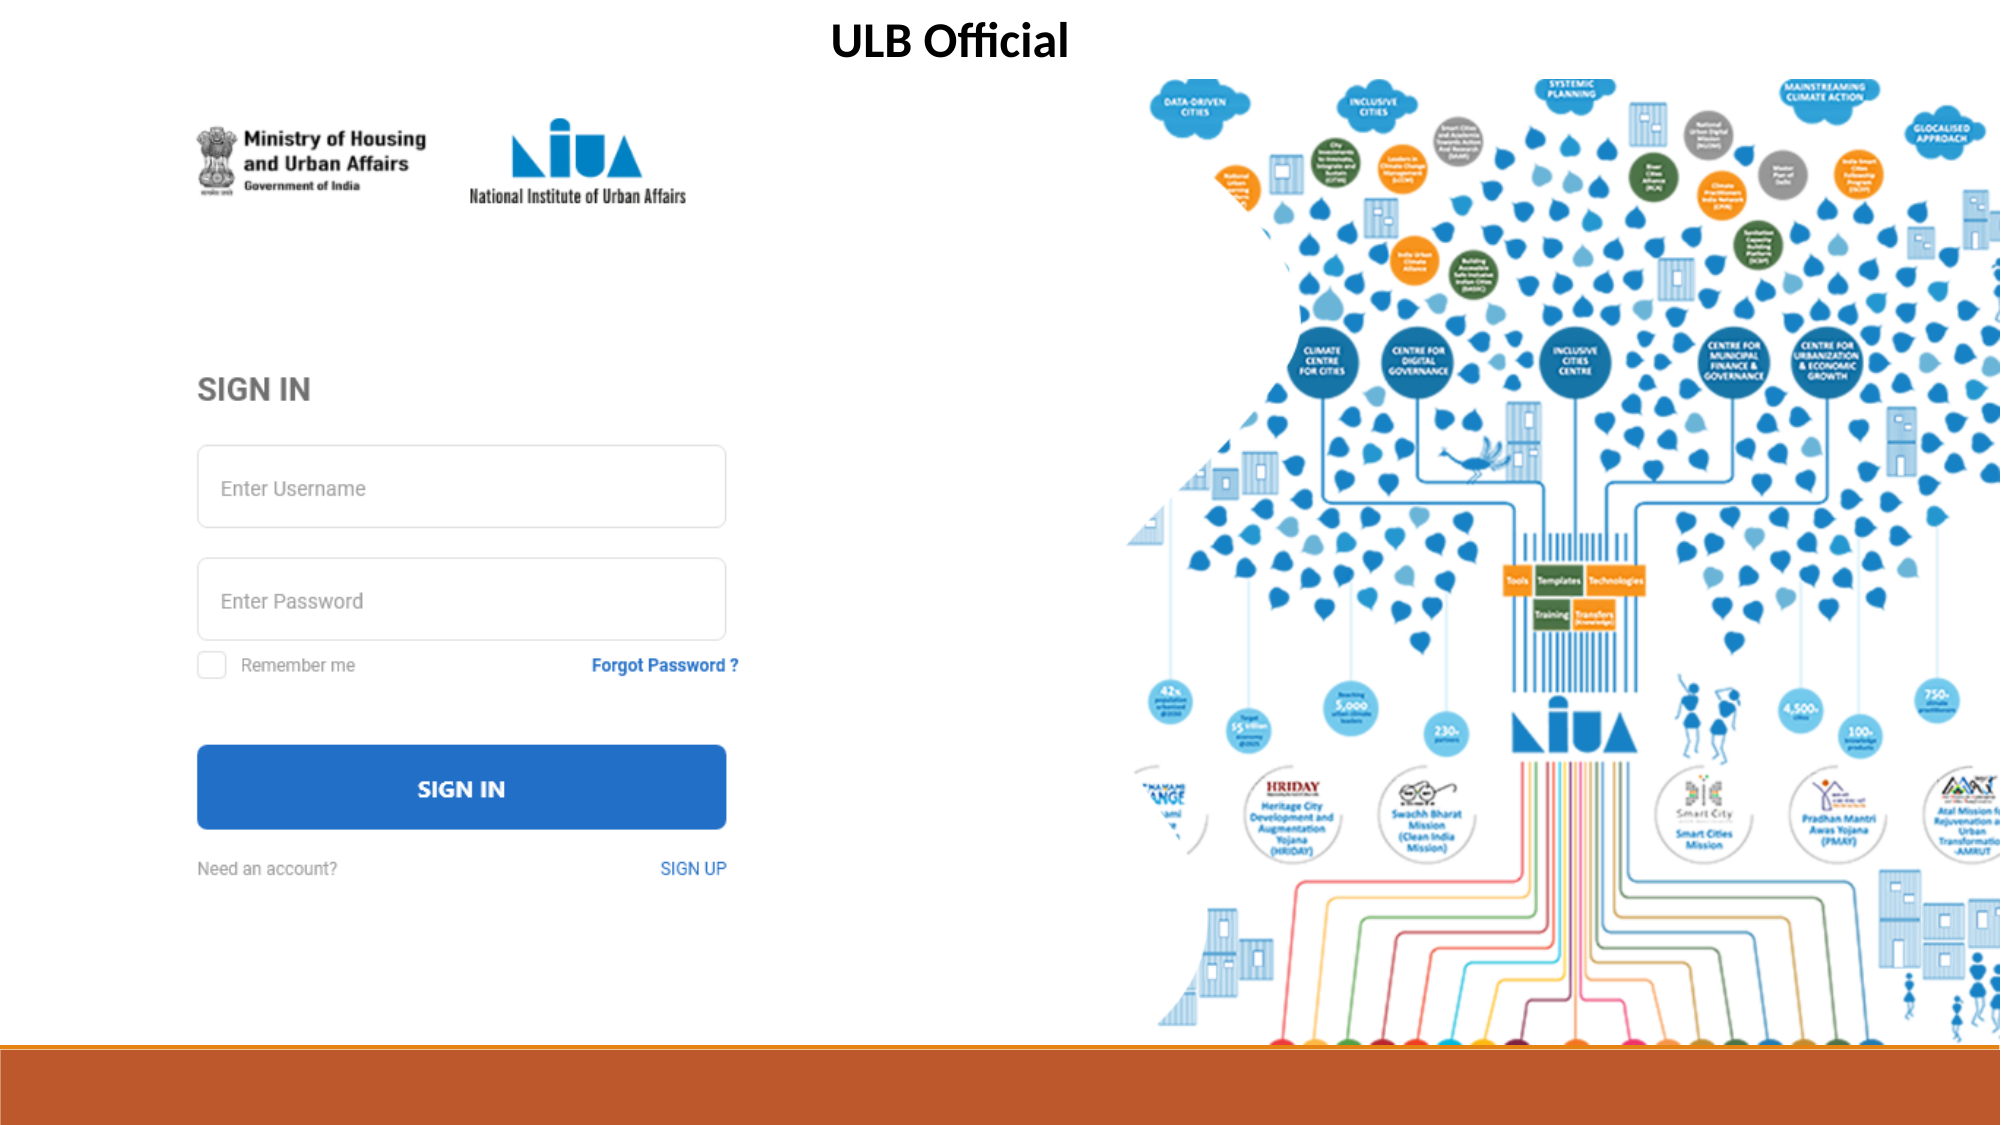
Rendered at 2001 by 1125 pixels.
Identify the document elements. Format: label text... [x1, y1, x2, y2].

picture [0, 79, 2000, 1046]
text_box ULB Official [815, 0, 1101, 75]
